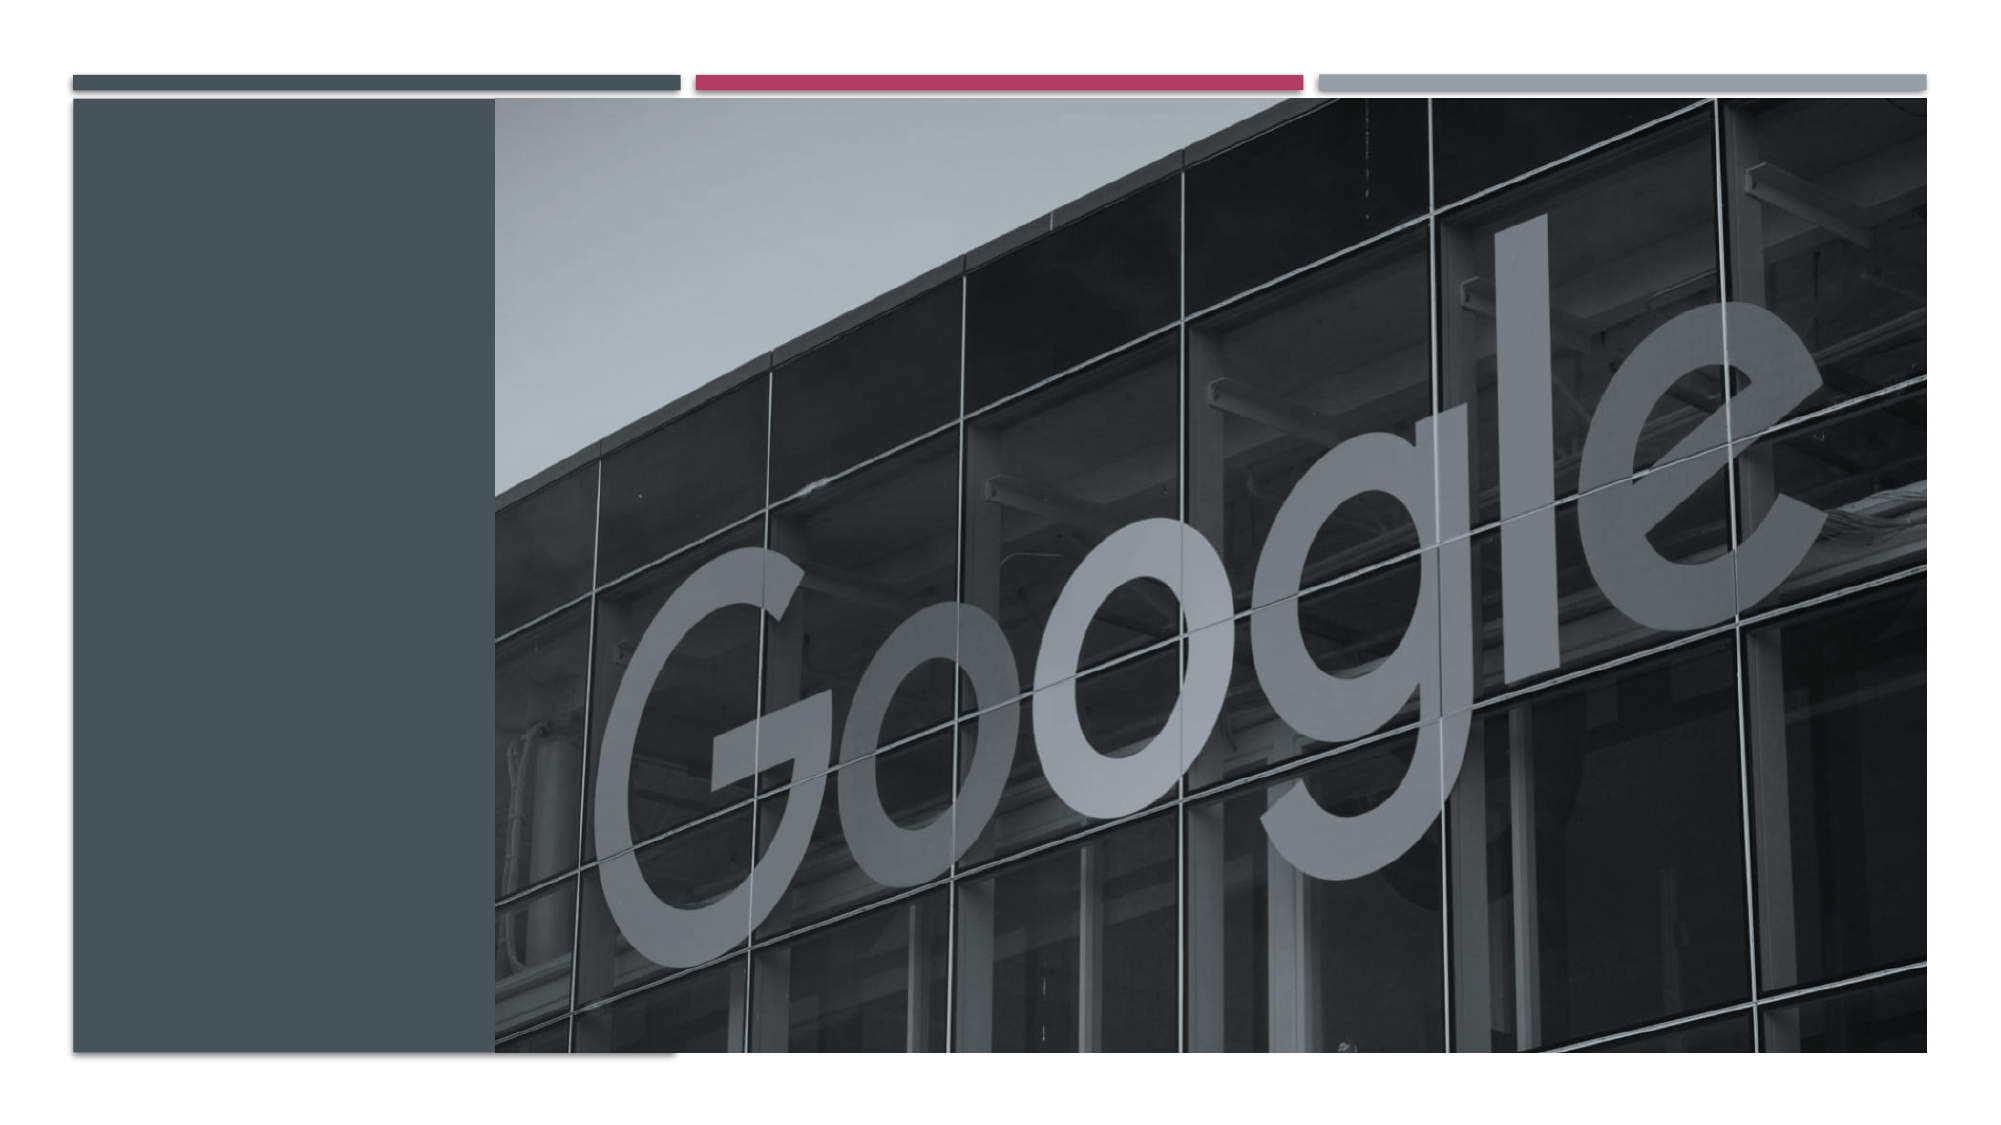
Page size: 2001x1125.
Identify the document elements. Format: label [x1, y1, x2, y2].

picture [494, 97, 1928, 1054]
